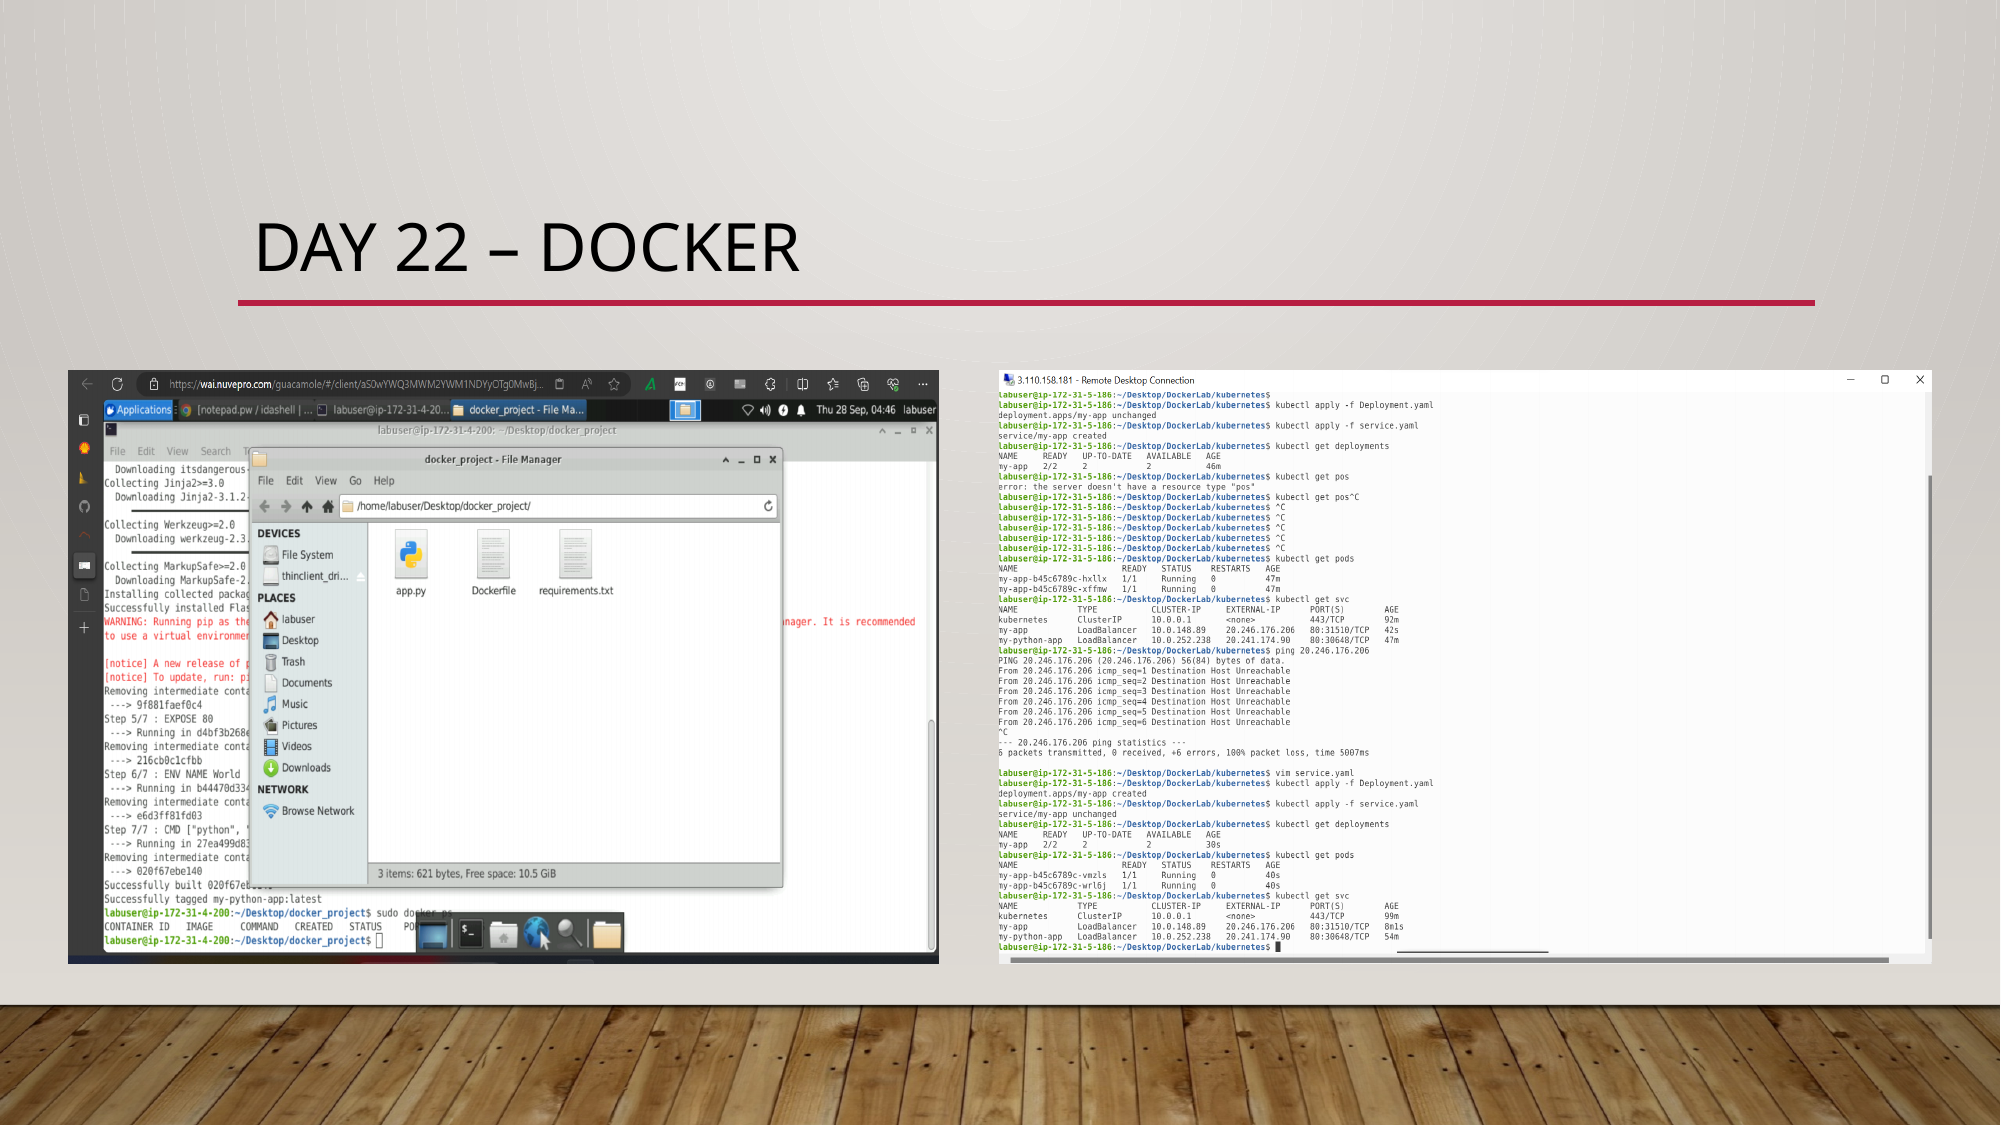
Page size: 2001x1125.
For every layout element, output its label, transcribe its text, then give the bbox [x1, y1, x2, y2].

picture [67, 370, 939, 965]
picture [999, 370, 1933, 965]
title Day 22 – Docker [238, 206, 1814, 305]
picture [0, 1005, 2000, 1125]
